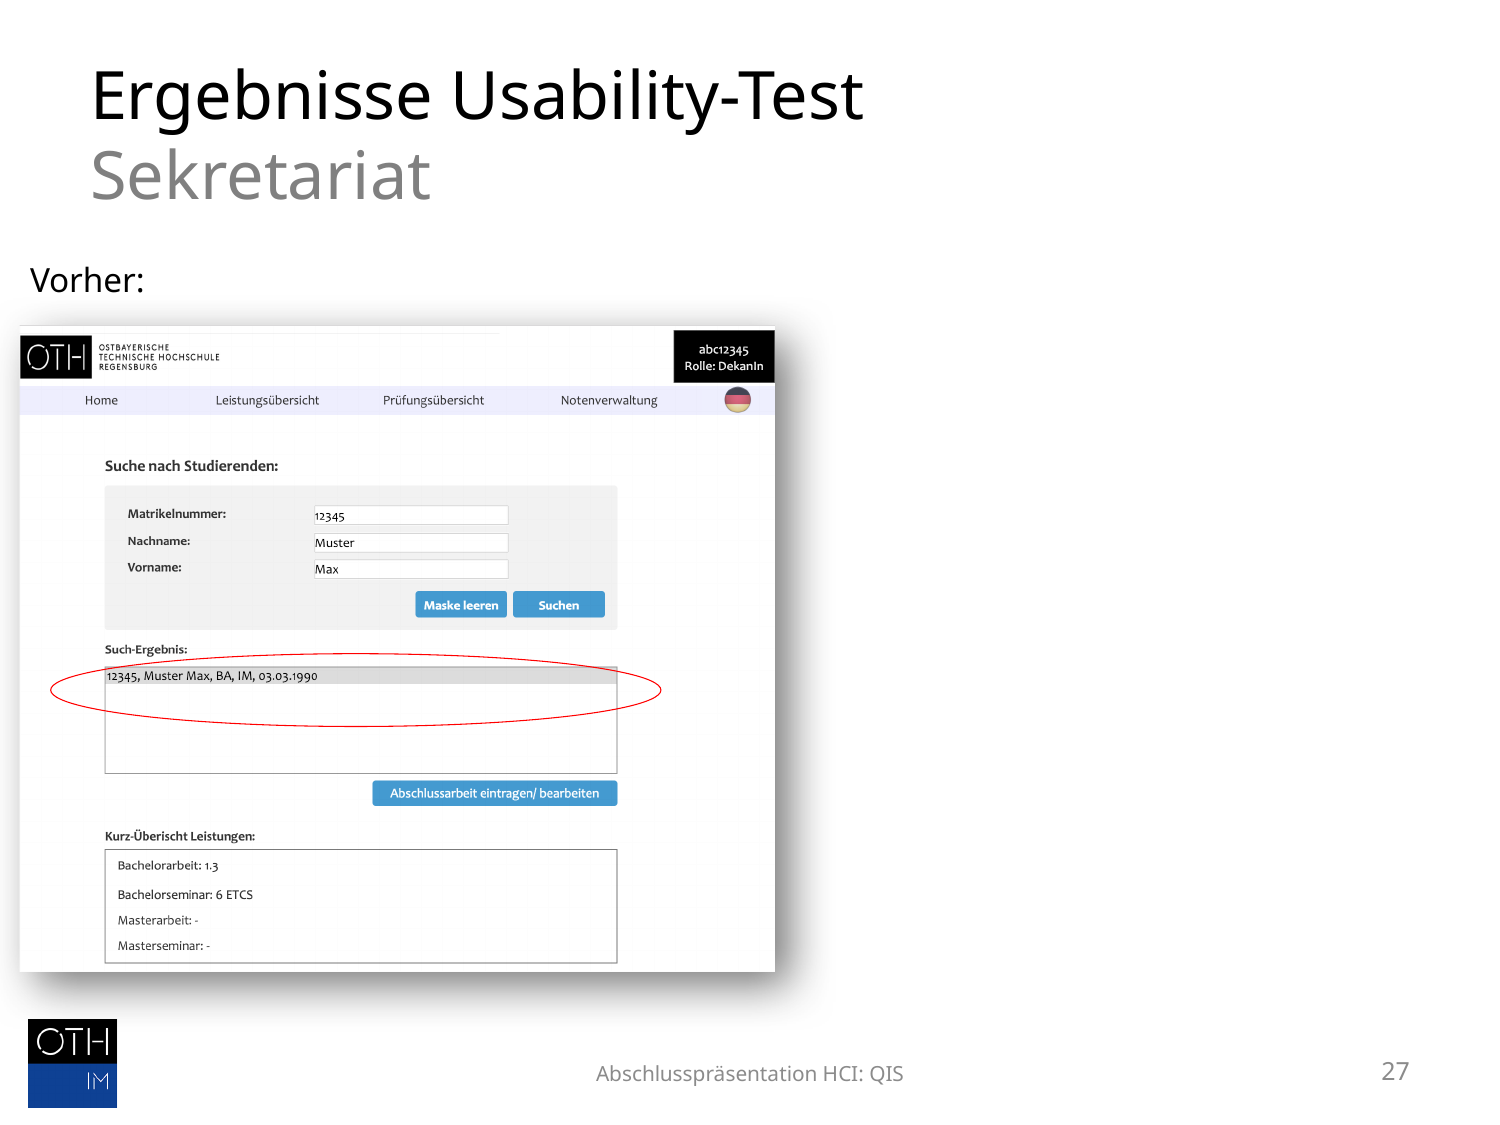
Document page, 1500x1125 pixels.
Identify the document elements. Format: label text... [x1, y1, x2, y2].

title Ergebnisse Usability-Test Sekretariat [75, 45, 1425, 233]
footer Abschlusspräsentation HCI: QIS [512, 1042, 988, 1103]
text_box Vorher: [15, 251, 160, 307]
slide_number 27 [1074, 1042, 1425, 1103]
picture [28, 1019, 119, 1108]
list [19, 325, 776, 972]
